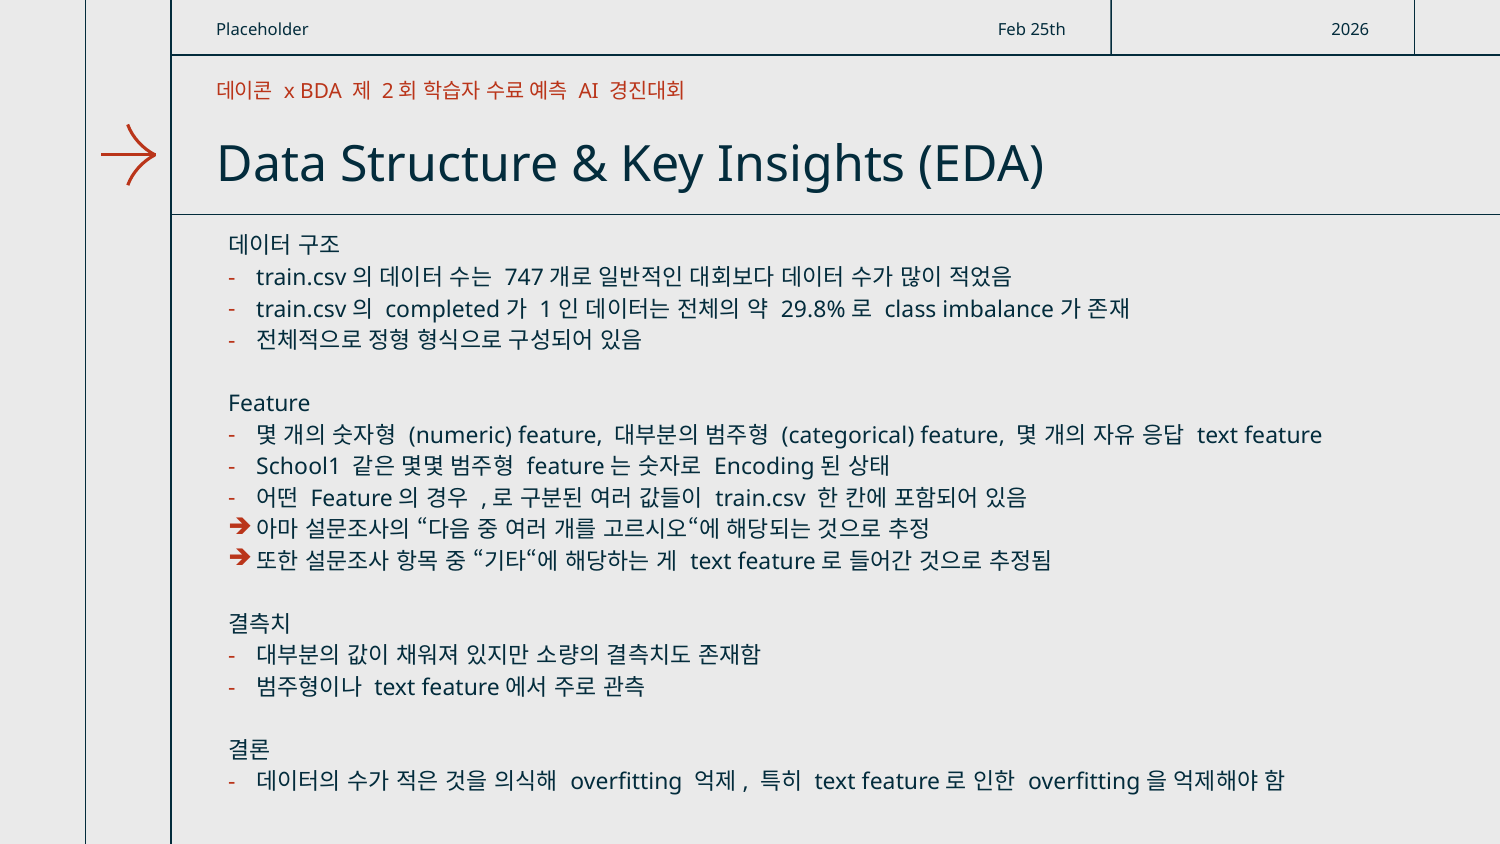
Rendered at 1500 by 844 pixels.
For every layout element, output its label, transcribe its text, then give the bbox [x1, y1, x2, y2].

list 데이터 구조 train.csv의 데이터 수는 747개로 일반적인 대회보다 데이터 수가 많이 적었음 train.csv의 completed가 1인 데이터는 전체의 약 29.8%로 class imbalance가 존재 전체적으로 정형 형식으로 구성되어 있음 Feature 몇 개의 숫자형 (numeric) feature, 대부분의 범주형 (categorical) feature, 몇 개의 자유 응답 text feature School1 같은 몇몇 범주형 feature는 숫자로 Encoding된 상태 어떤 Feature의 경우 ,로 구분된 여러 값들이 train.csv 한 칸에 포함되어 있음 아마 설문조사의 “다음 중 여러 개를 고르시오“에 해당되는 것으로 추정 또한 설문조사 항목 중 “기타“에 해당하는 게 text feature로 들어간 것으로 추정됨 결측치 대부분의 값이 채워져 있지만 소량의 결측치도 존재함 범주형이나 text feature에서 주로 관측 결론 데이터의 수가 적은 것을 의식해 overfitting 억제, 특히 text feature로 인한 overfitting을 억제해야 함 [228, 227, 1329, 810]
subtitle Placeholder [172, 0, 652, 54]
subtitle Feb 25th [670, 0, 1111, 54]
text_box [97, 127, 159, 183]
subtitle 데이콘 x BDA 제 2회 학습자 수료 예측 AI 경진대회 [176, 64, 1022, 110]
subtitle 2026 [1111, 0, 1415, 54]
title Data Structure & Key Insights (EDA) [176, 109, 1415, 213]
